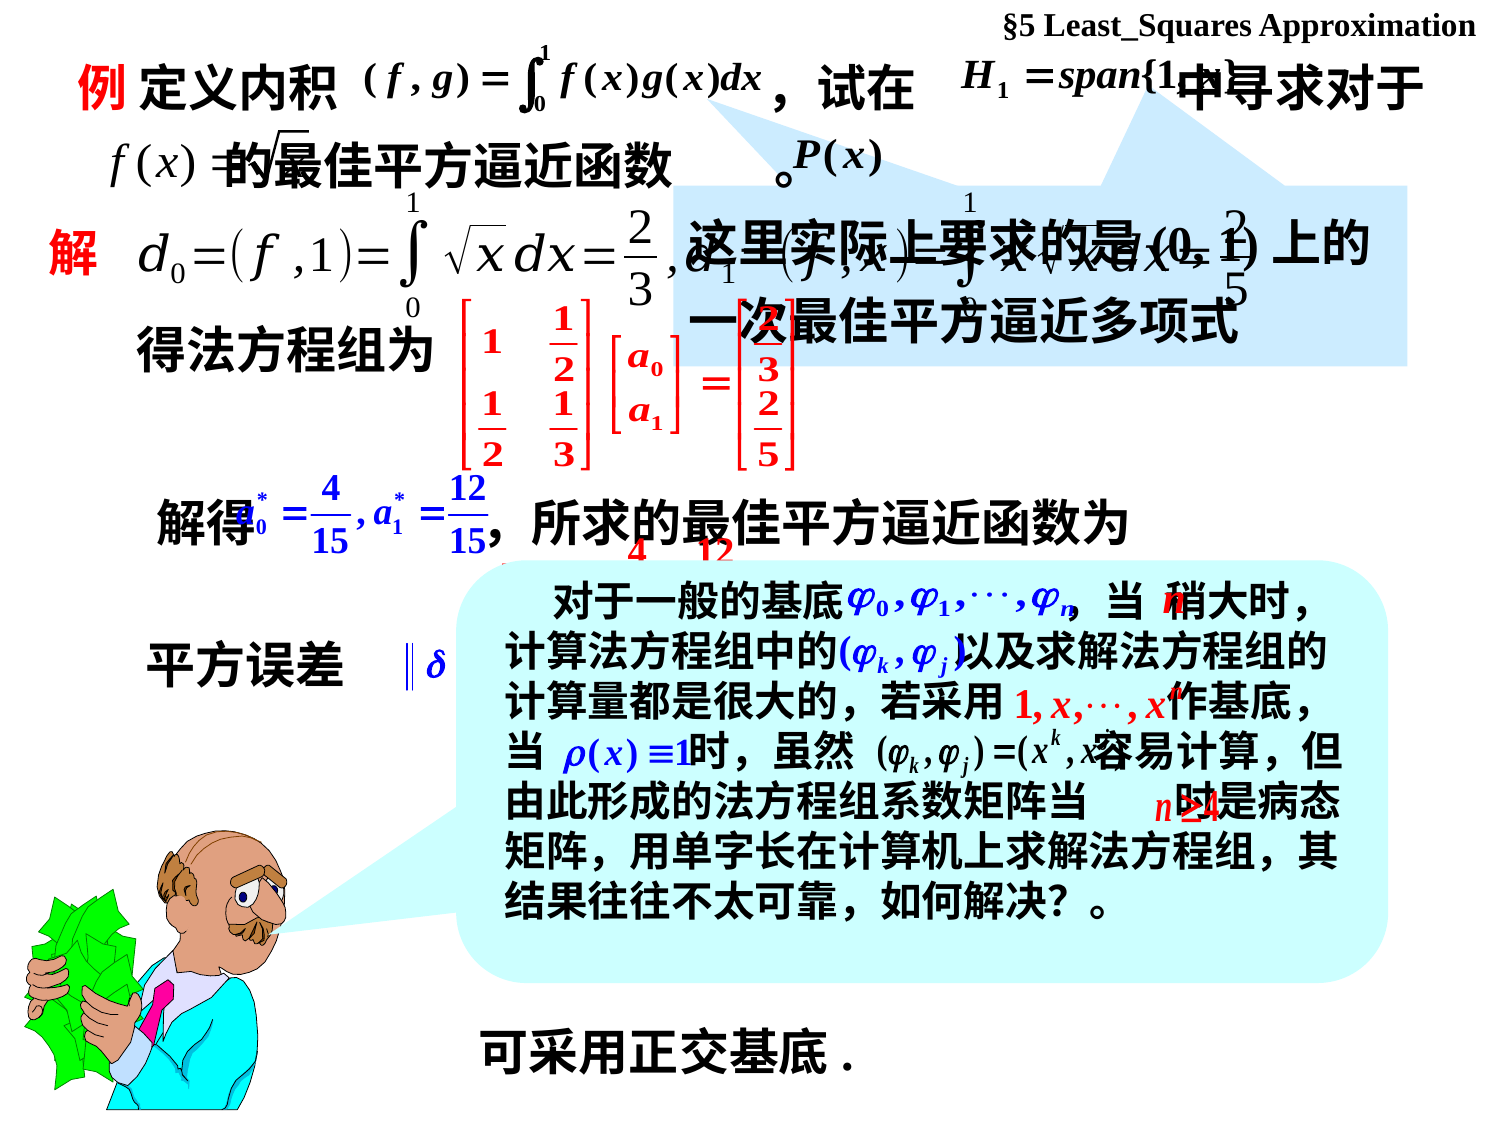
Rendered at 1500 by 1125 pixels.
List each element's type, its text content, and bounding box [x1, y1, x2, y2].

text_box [452, 291, 810, 461]
text_box 解 [33, 213, 114, 289]
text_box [121, 461, 1166, 560]
text_box 得法方程组为 [121, 311, 451, 387]
text_box §5 Least_Squares Approximation [927, 0, 1500, 51]
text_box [490, 524, 984, 560]
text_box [674, 197, 1407, 366]
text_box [23, 560, 1389, 1112]
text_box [28, 30, 1463, 197]
